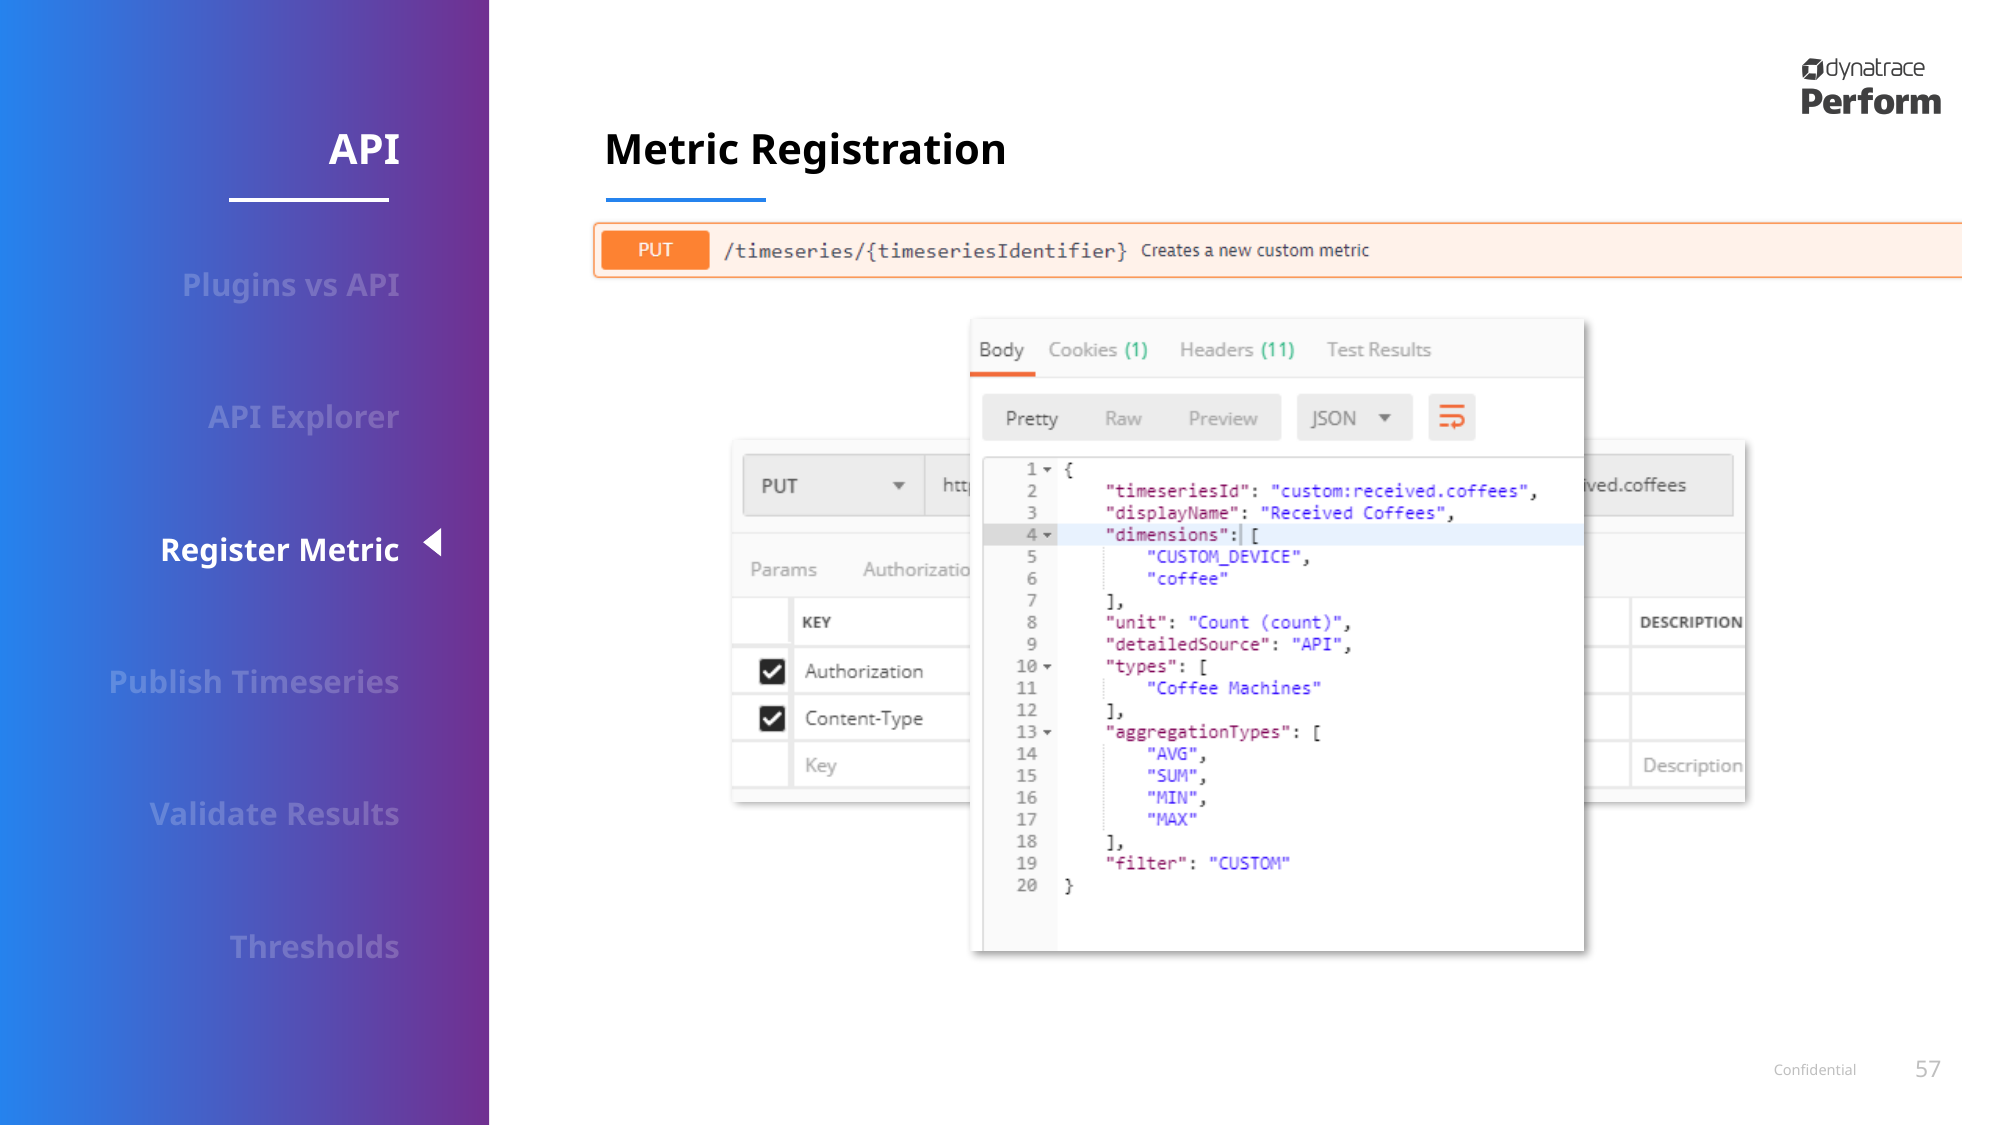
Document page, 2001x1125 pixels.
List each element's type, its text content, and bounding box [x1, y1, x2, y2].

picture [1797, 51, 1944, 125]
list Plugins vs API API Explorer Register Metric Publish Timeseries Validate Results Thresholds [73, 249, 415, 1014]
list API [73, 59, 415, 181]
text_box [422, 526, 442, 558]
title Metric Registration [589, 59, 1863, 181]
picture [732, 319, 1745, 951]
picture [589, 217, 1966, 283]
